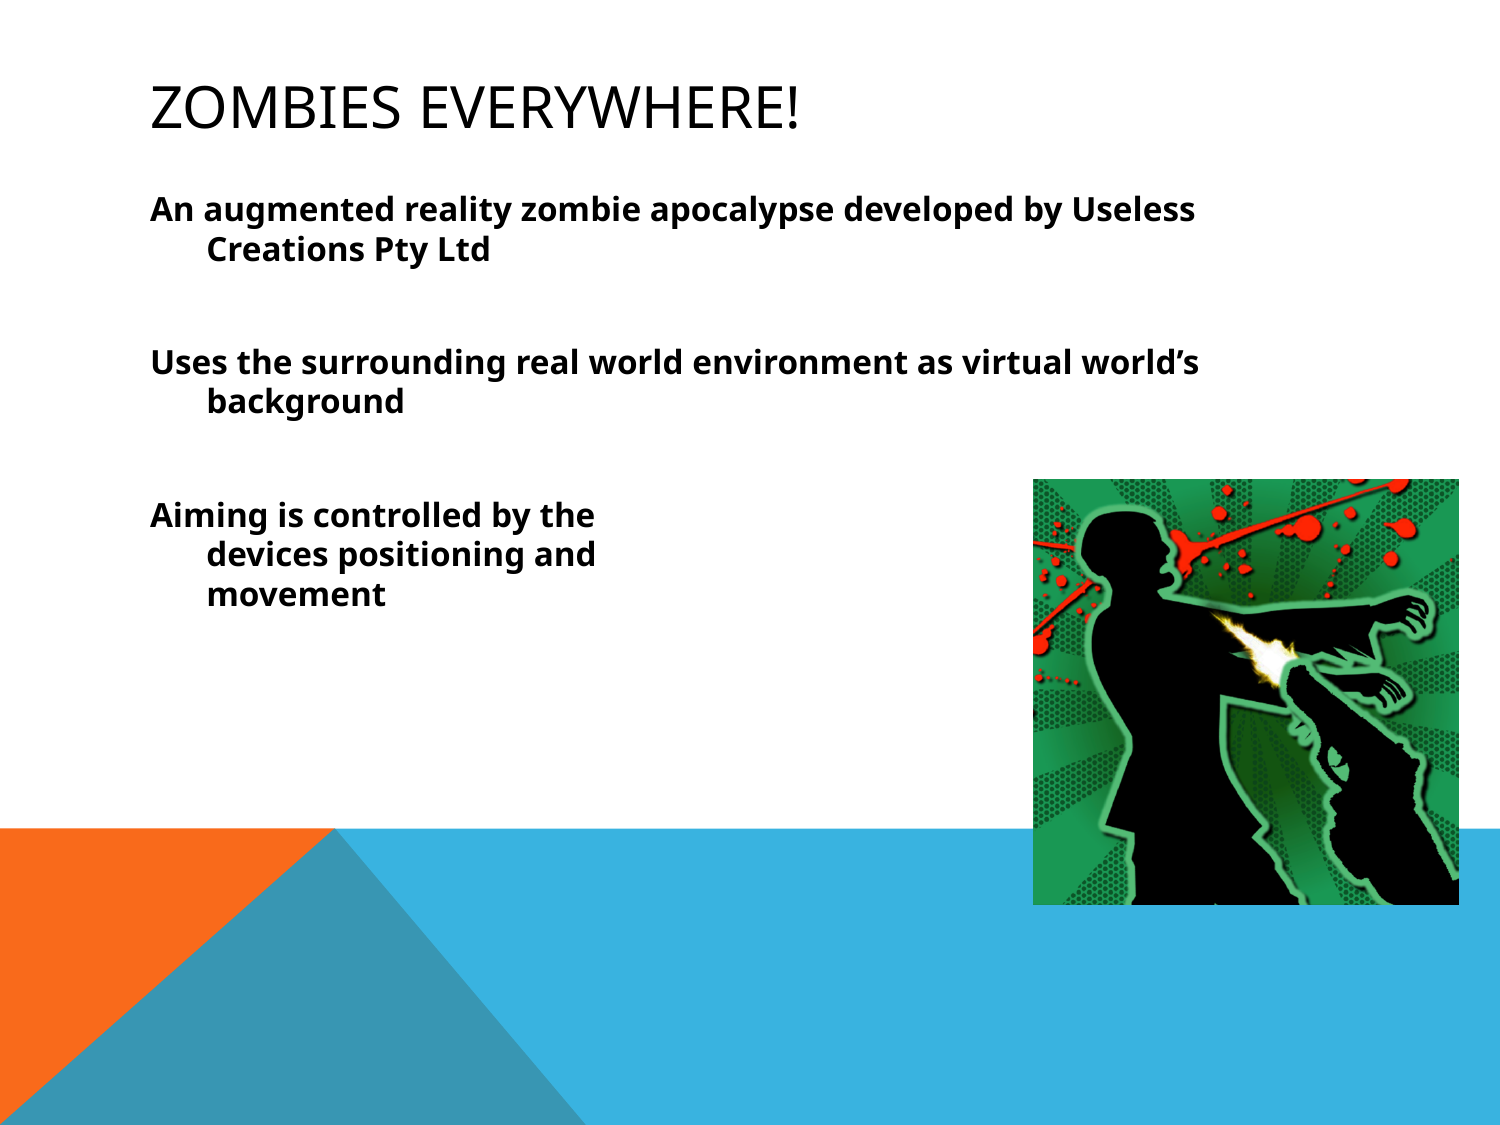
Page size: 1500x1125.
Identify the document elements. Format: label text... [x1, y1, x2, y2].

list An augmented reality zombie apocalypse developed by Useless Creations Pty Ltd Uses the surrounding real world environment as virtual world’s background Aiming is controlled by the devices positioning and movement [135, 180, 1369, 768]
picture [1033, 479, 1459, 906]
title Zombies Everywhere! [135, 60, 1369, 150]
